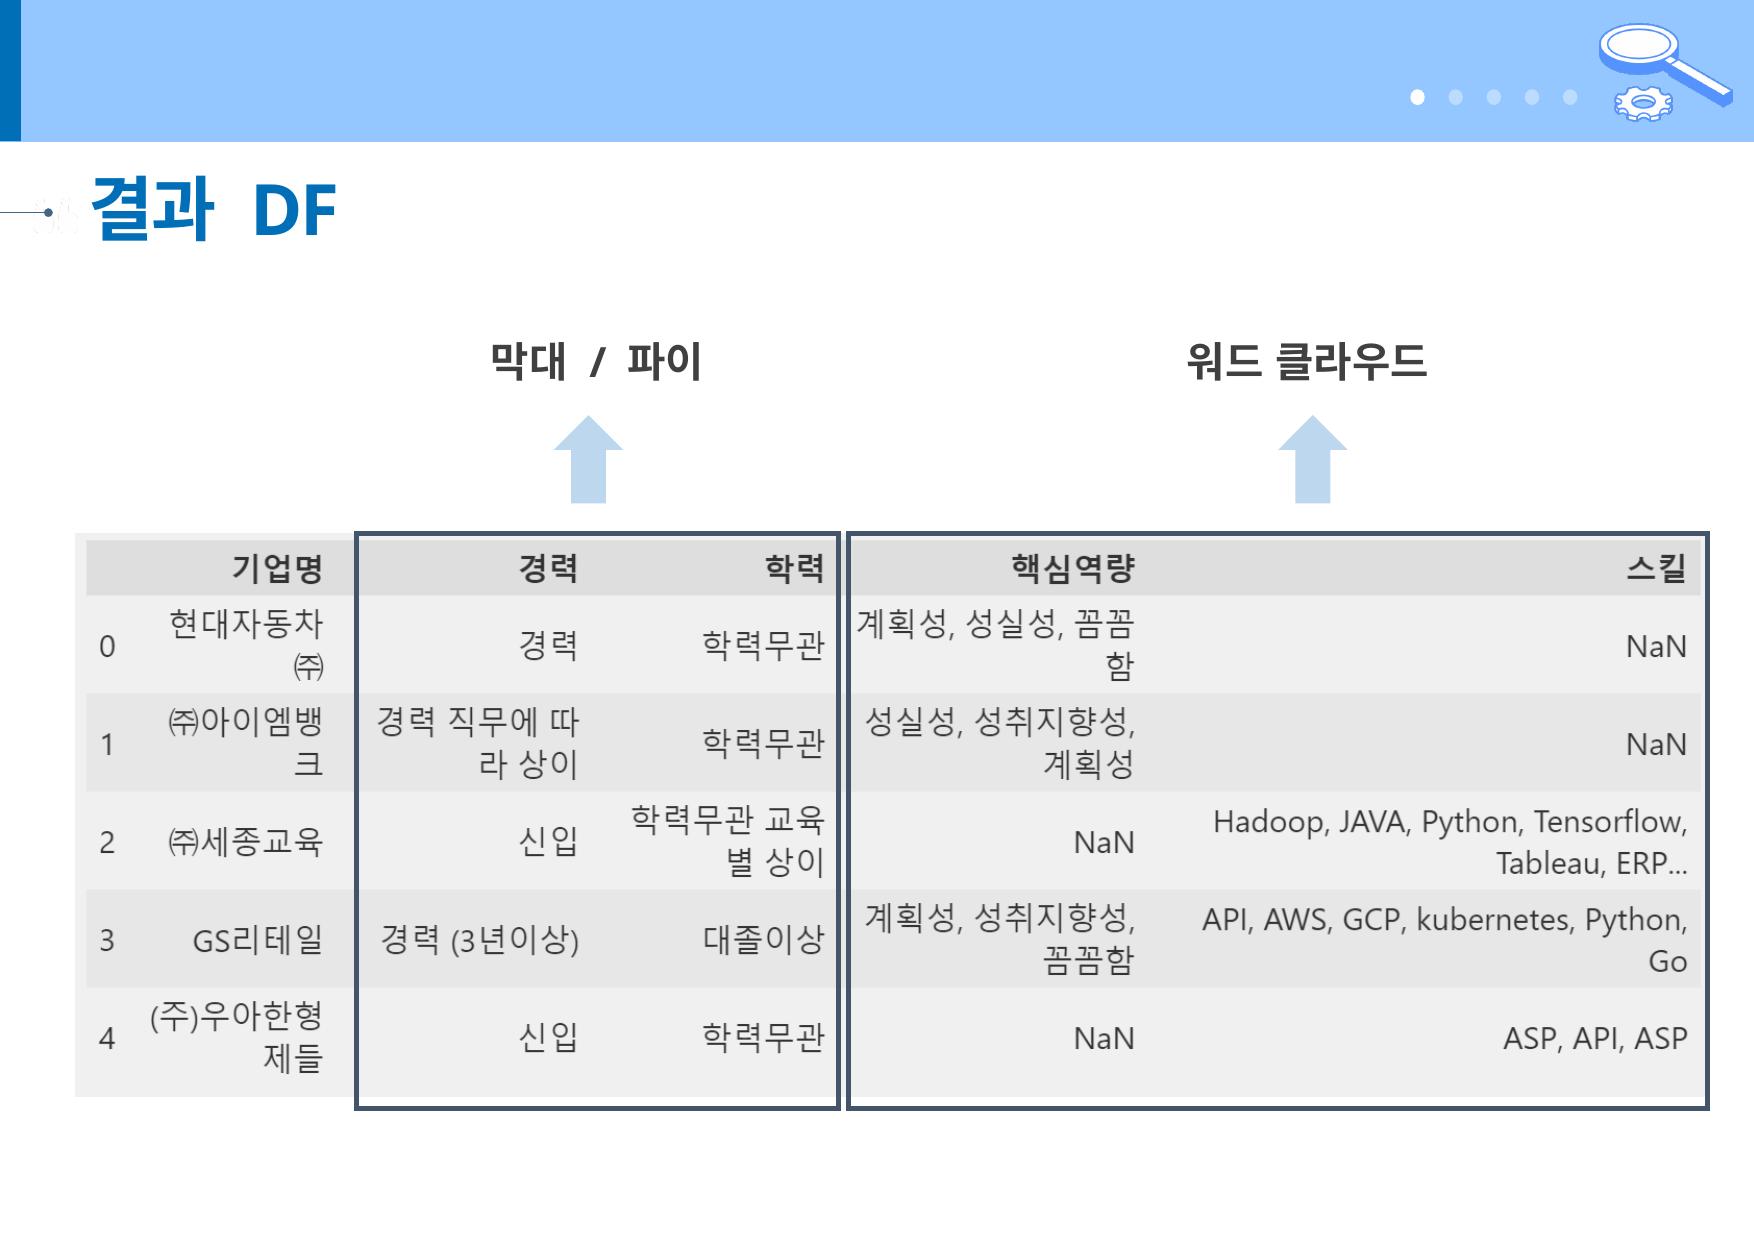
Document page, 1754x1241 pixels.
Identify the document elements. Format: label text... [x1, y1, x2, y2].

picture [21, 0, 1754, 142]
text_box 결과 DF [73, 167, 355, 259]
text_box [551, 413, 626, 505]
text_box [1275, 413, 1351, 505]
text_box [848, 1097, 1708, 1109]
picture [75, 533, 1708, 1097]
picture [33, 198, 73, 233]
text_box [355, 1097, 839, 1109]
text_box 막대 / 파이 [451, 322, 743, 401]
text_box 워드 클라우드 [1119, 322, 1497, 401]
